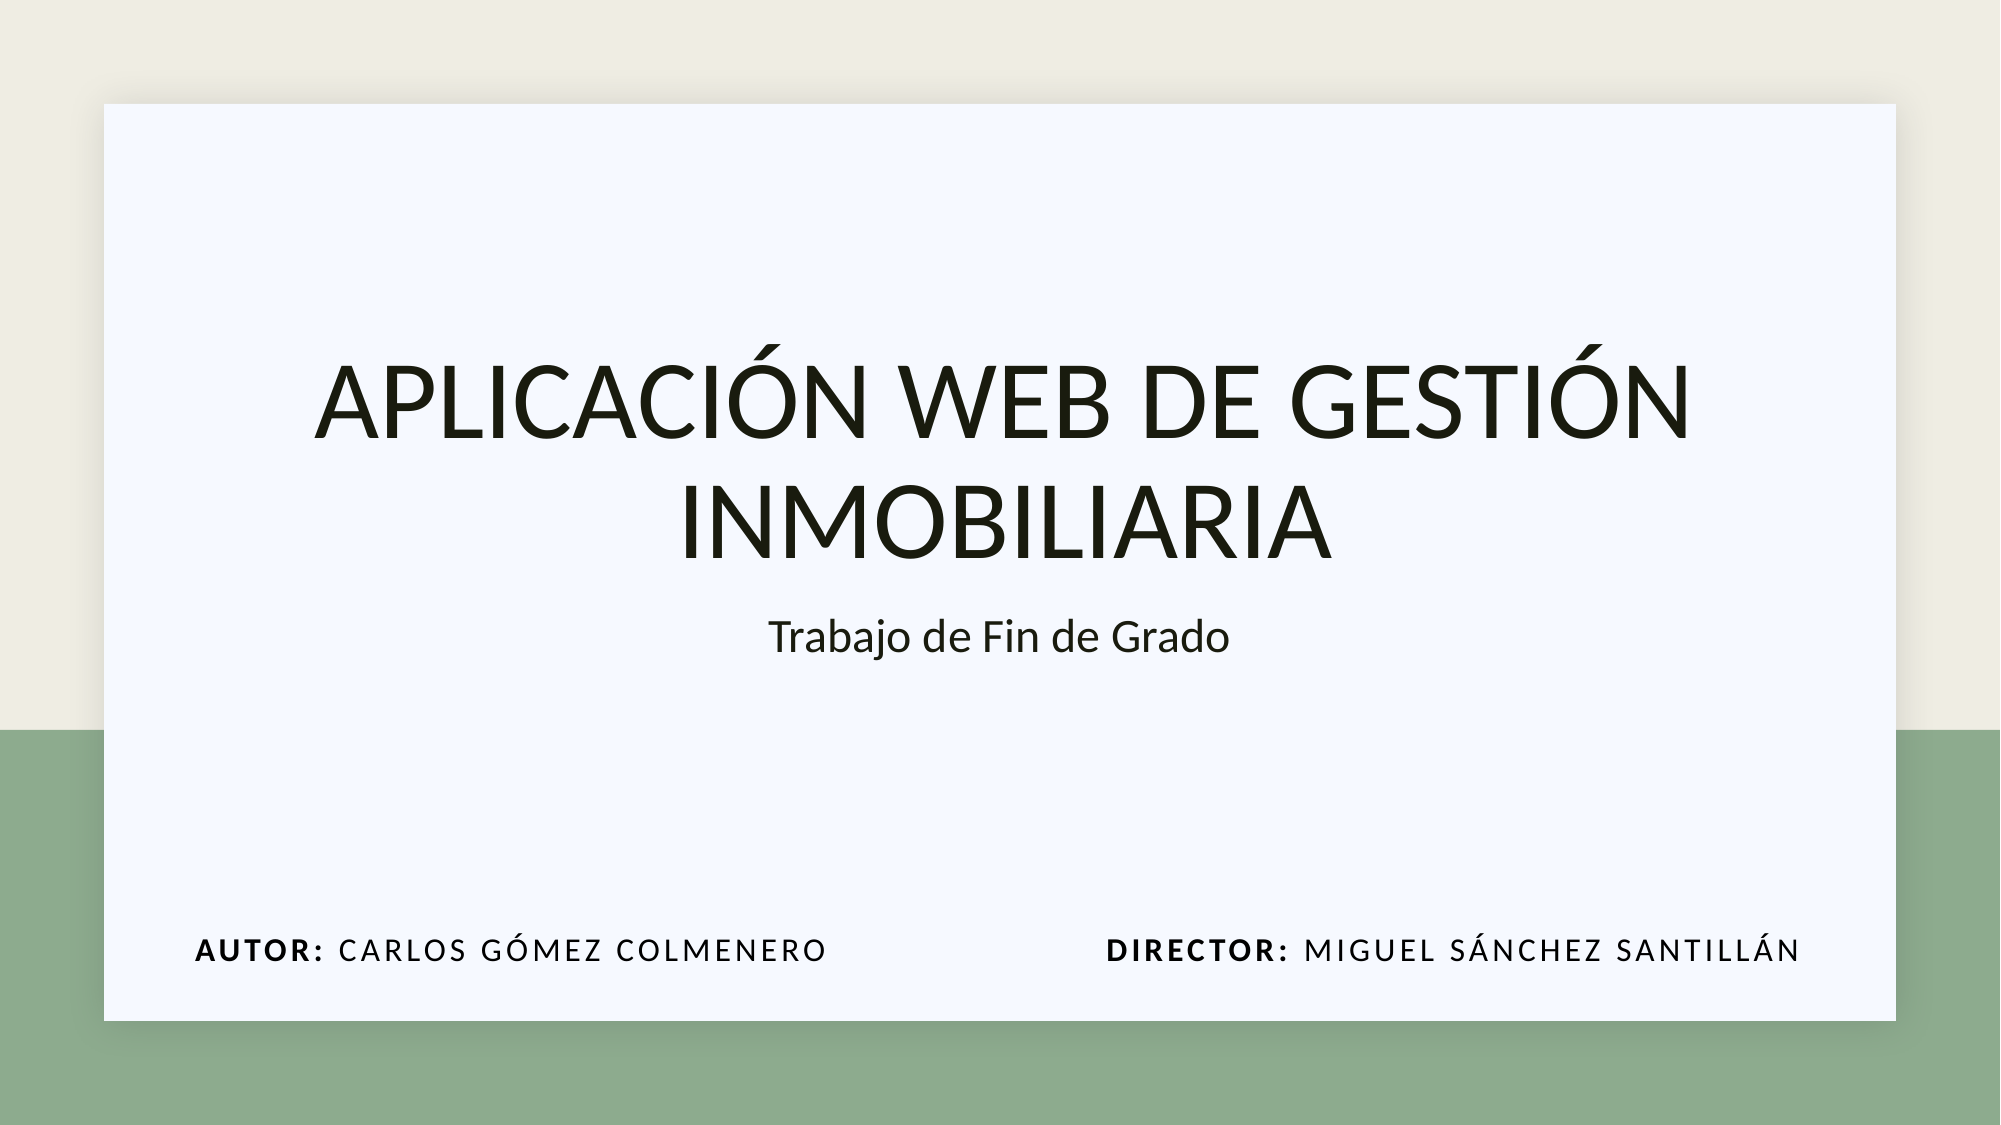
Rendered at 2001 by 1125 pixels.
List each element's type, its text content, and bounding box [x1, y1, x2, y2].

text_box Director: miguel Sánchez santillán [1091, 920, 1848, 1001]
subtitle Trabajo de Fin de Grado [174, 589, 1825, 684]
text_box Autor: Carlos Gómez colmenero [179, 920, 871, 1001]
title Aplicación web de gestión inmobiliaria [180, 256, 1830, 590]
